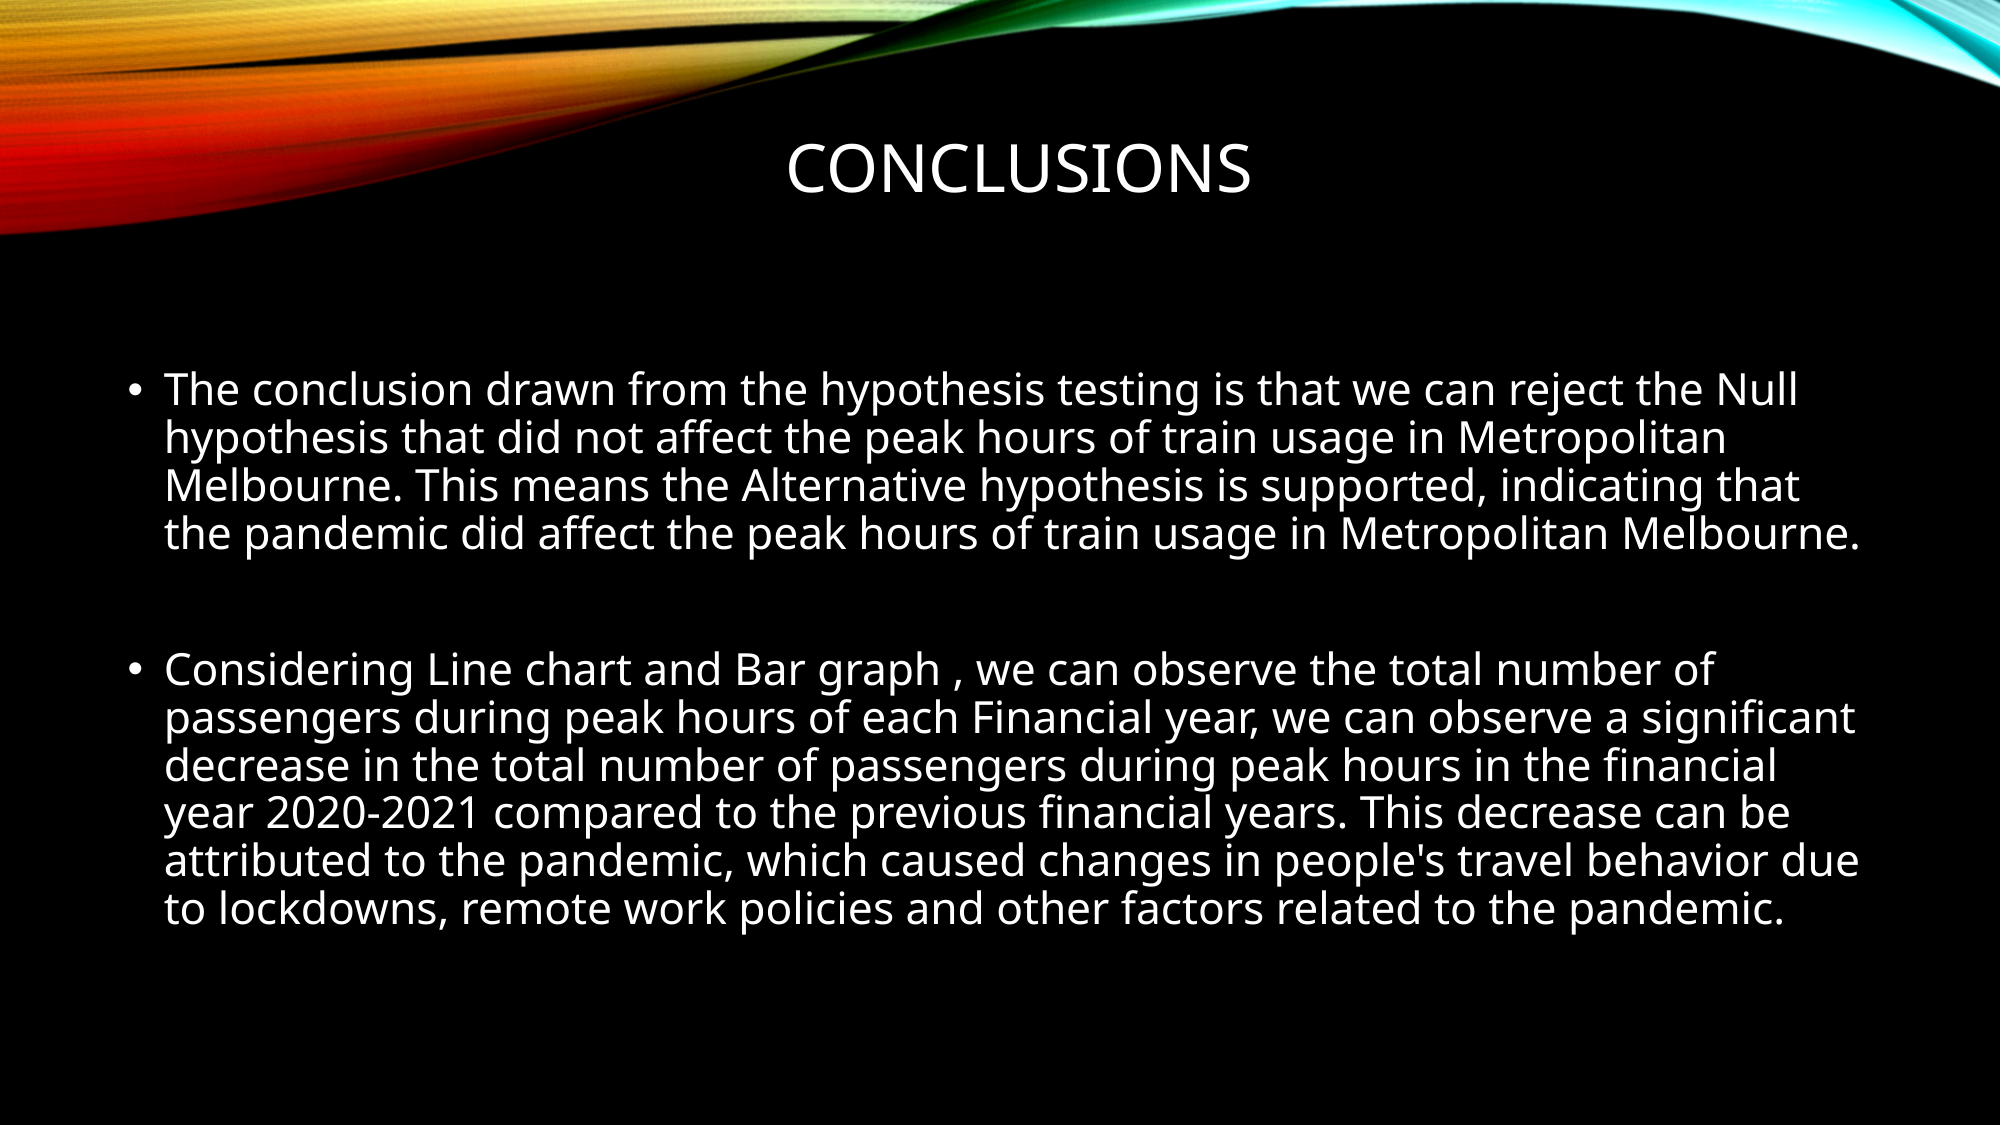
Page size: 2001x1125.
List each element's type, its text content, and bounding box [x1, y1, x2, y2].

picture [0, 0, 2000, 237]
list The conclusion drawn from the hypothesis testing is that we can reject the Null hypothesis that did not affect the peak hours of train usage in Metropolitan Melbourne. This means the Alternative hypothesis is supported, indicating that the pandemic did affect the peak hours of train usage in Metropolitan Melbourne. Considering Line chart and Bar graph , we can observe the total number of passengers during peak hours of each Financial year, we can observe a significant decrease in the total number of passengers during peak hours in the financial year 2020-2021 compared to the previous financial years. This decrease can be attributed to the pandemic, which caused changes in people's travel behavior due to lockdowns, remote work policies and other factors related to the pandemic. [112, 360, 1888, 1021]
text_box conclusions [62, 65, 1977, 278]
